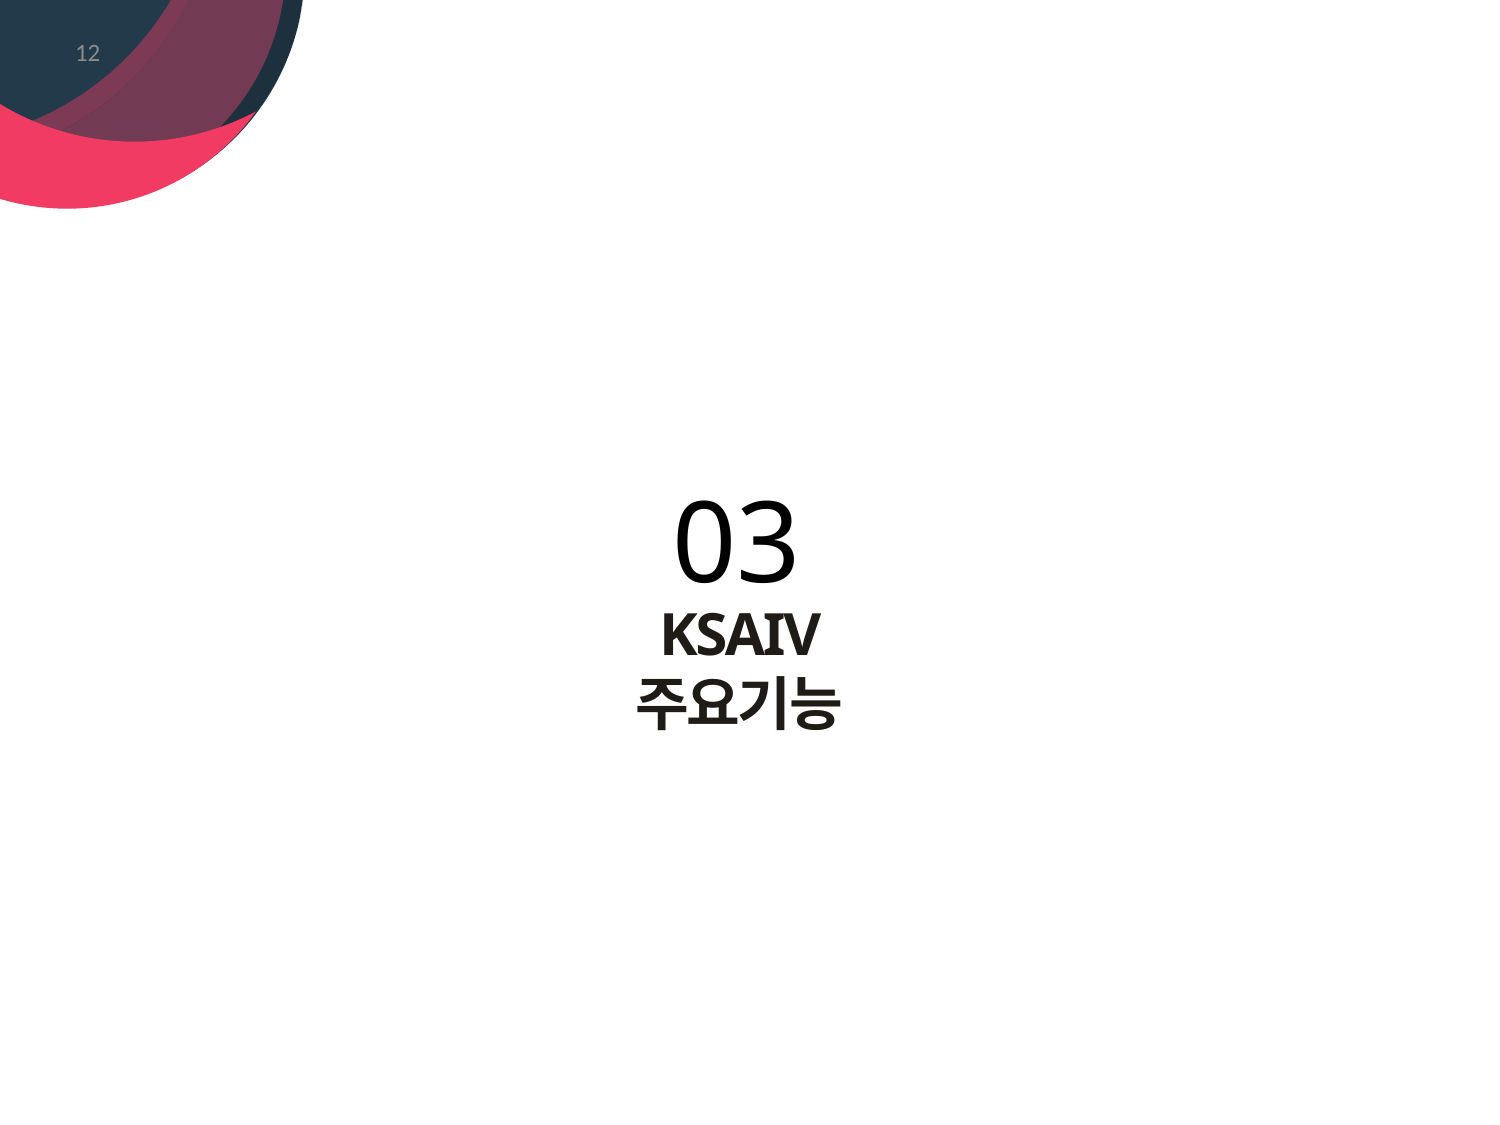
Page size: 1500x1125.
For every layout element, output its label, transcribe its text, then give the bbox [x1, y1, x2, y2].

slide_number 12 [0, 21, 195, 82]
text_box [447, 463, 882, 746]
